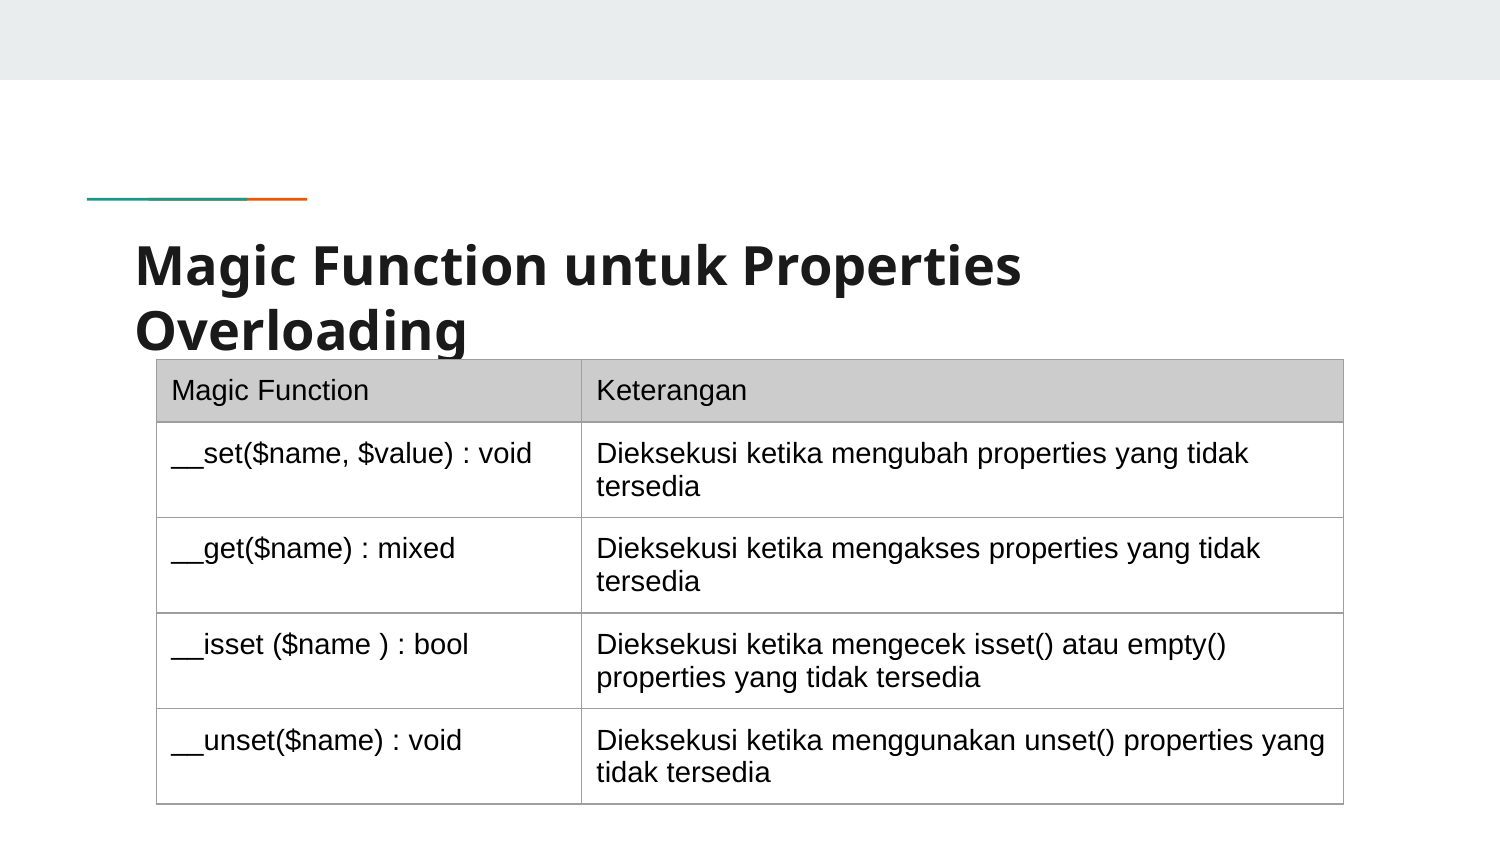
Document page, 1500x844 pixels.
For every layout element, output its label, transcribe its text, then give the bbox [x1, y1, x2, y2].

table_cell __set($name, $value) : void [157, 423, 581, 517]
title Magic Function untuk Properties Overloading [119, 216, 1381, 305]
table_header Keterangan [582, 360, 1343, 421]
table_cell __unset($name) : void [157, 709, 581, 803]
table_cell Dieksekusi ketika menggunakan unset() properties yang tidak tersedia [582, 709, 1343, 803]
table_cell __isset ($name ) : bool [157, 614, 581, 708]
table_cell __get($name) : mixed [157, 518, 581, 612]
table_cell Dieksekusi ketika mengecek isset() atau empty() properties yang tidak tersedia [582, 614, 1343, 708]
table_cell Dieksekusi ketika mengubah properties yang tidak tersedia [582, 423, 1343, 517]
table_header Magic Function [157, 360, 581, 421]
table_cell Dieksekusi ketika mengakses properties yang tidak tersedia [582, 518, 1343, 612]
